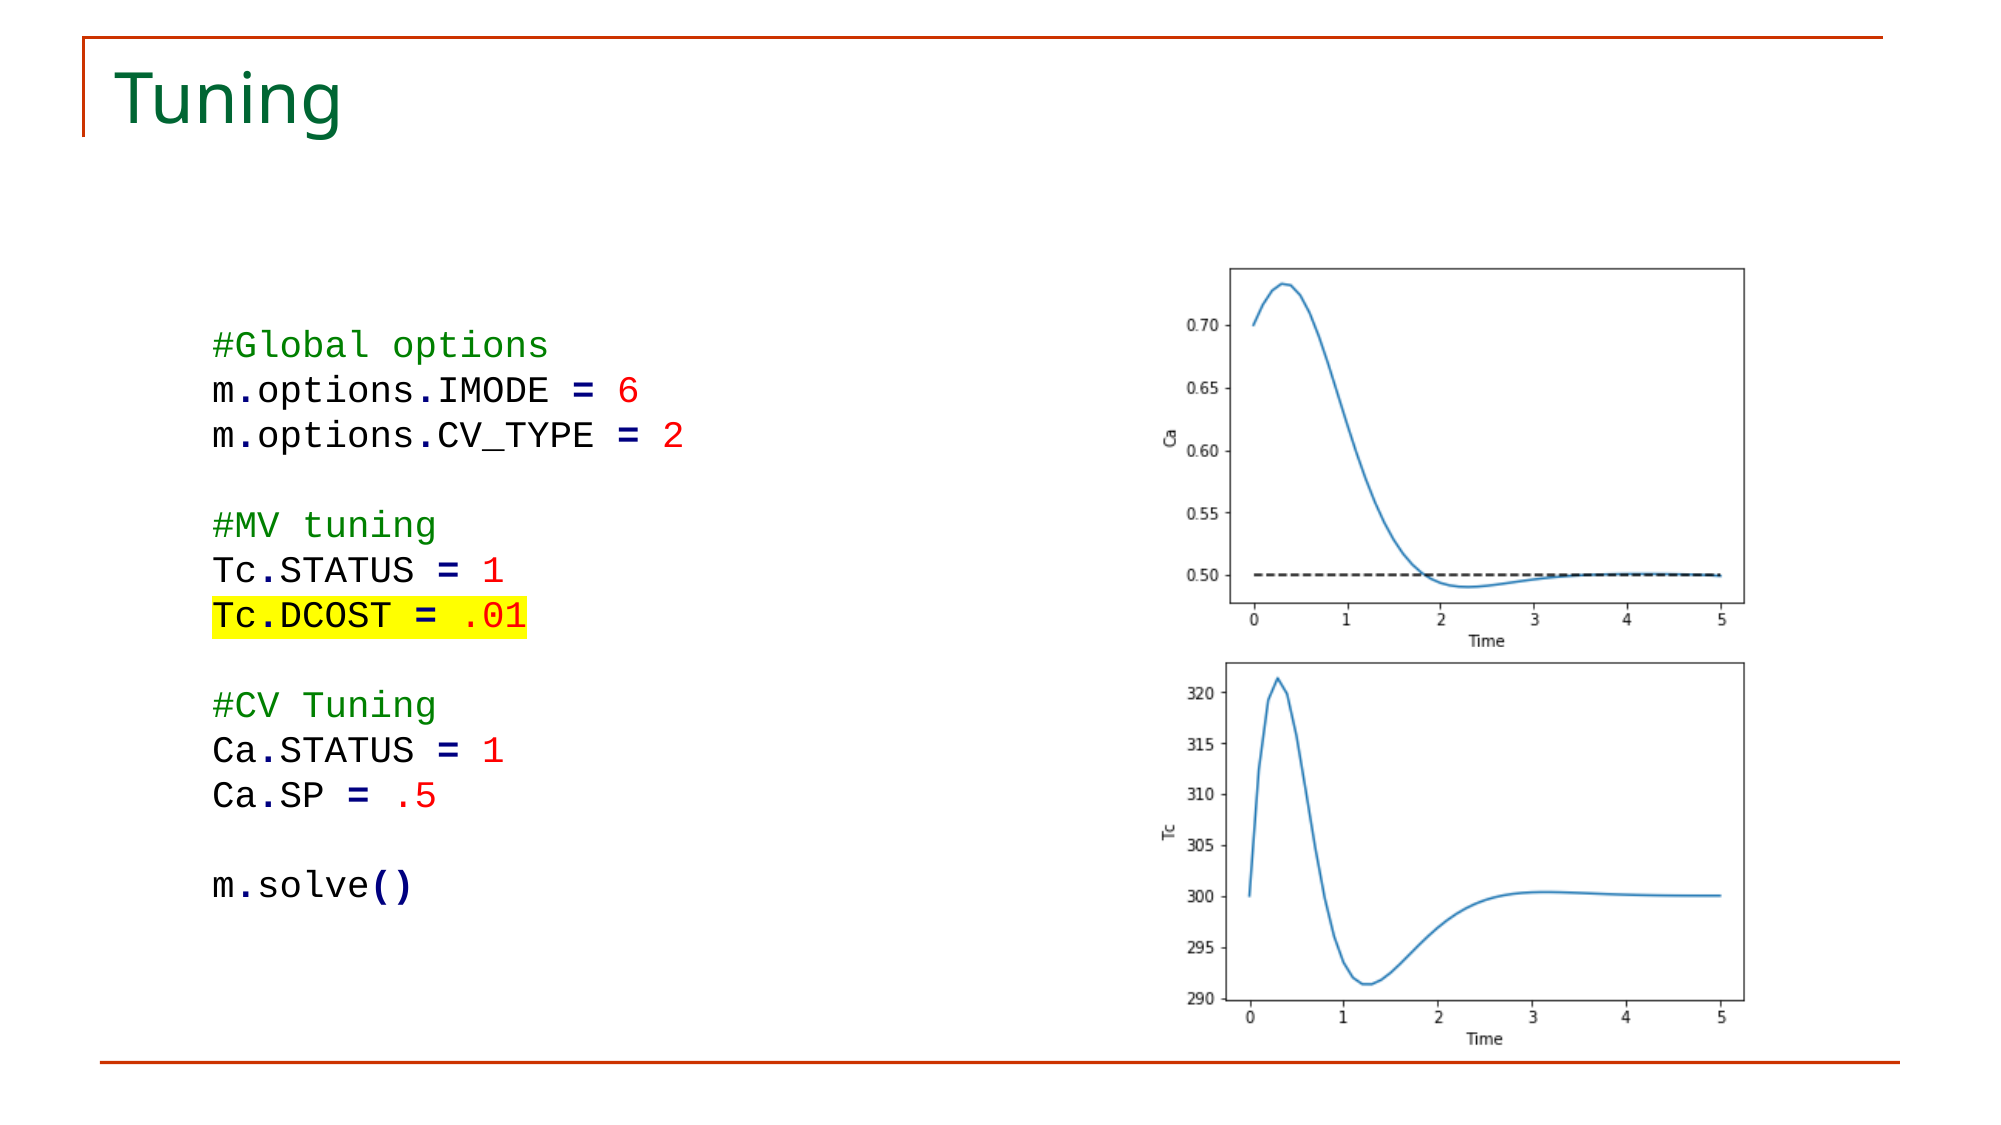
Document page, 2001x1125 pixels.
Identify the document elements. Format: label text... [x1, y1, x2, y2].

picture [1153, 647, 1759, 1059]
text_box #Global options m.options.IMODE = 6 m.options.CV_TYPE = 2 #MV tuning Tc.STATUS = 1 Tc.DCOST = .01 #CV Tuning Ca.STATUS = 1 Ca.SP = .5 m.solve() [197, 312, 882, 913]
title Tuning [99, 45, 1900, 163]
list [1153, 253, 1759, 647]
